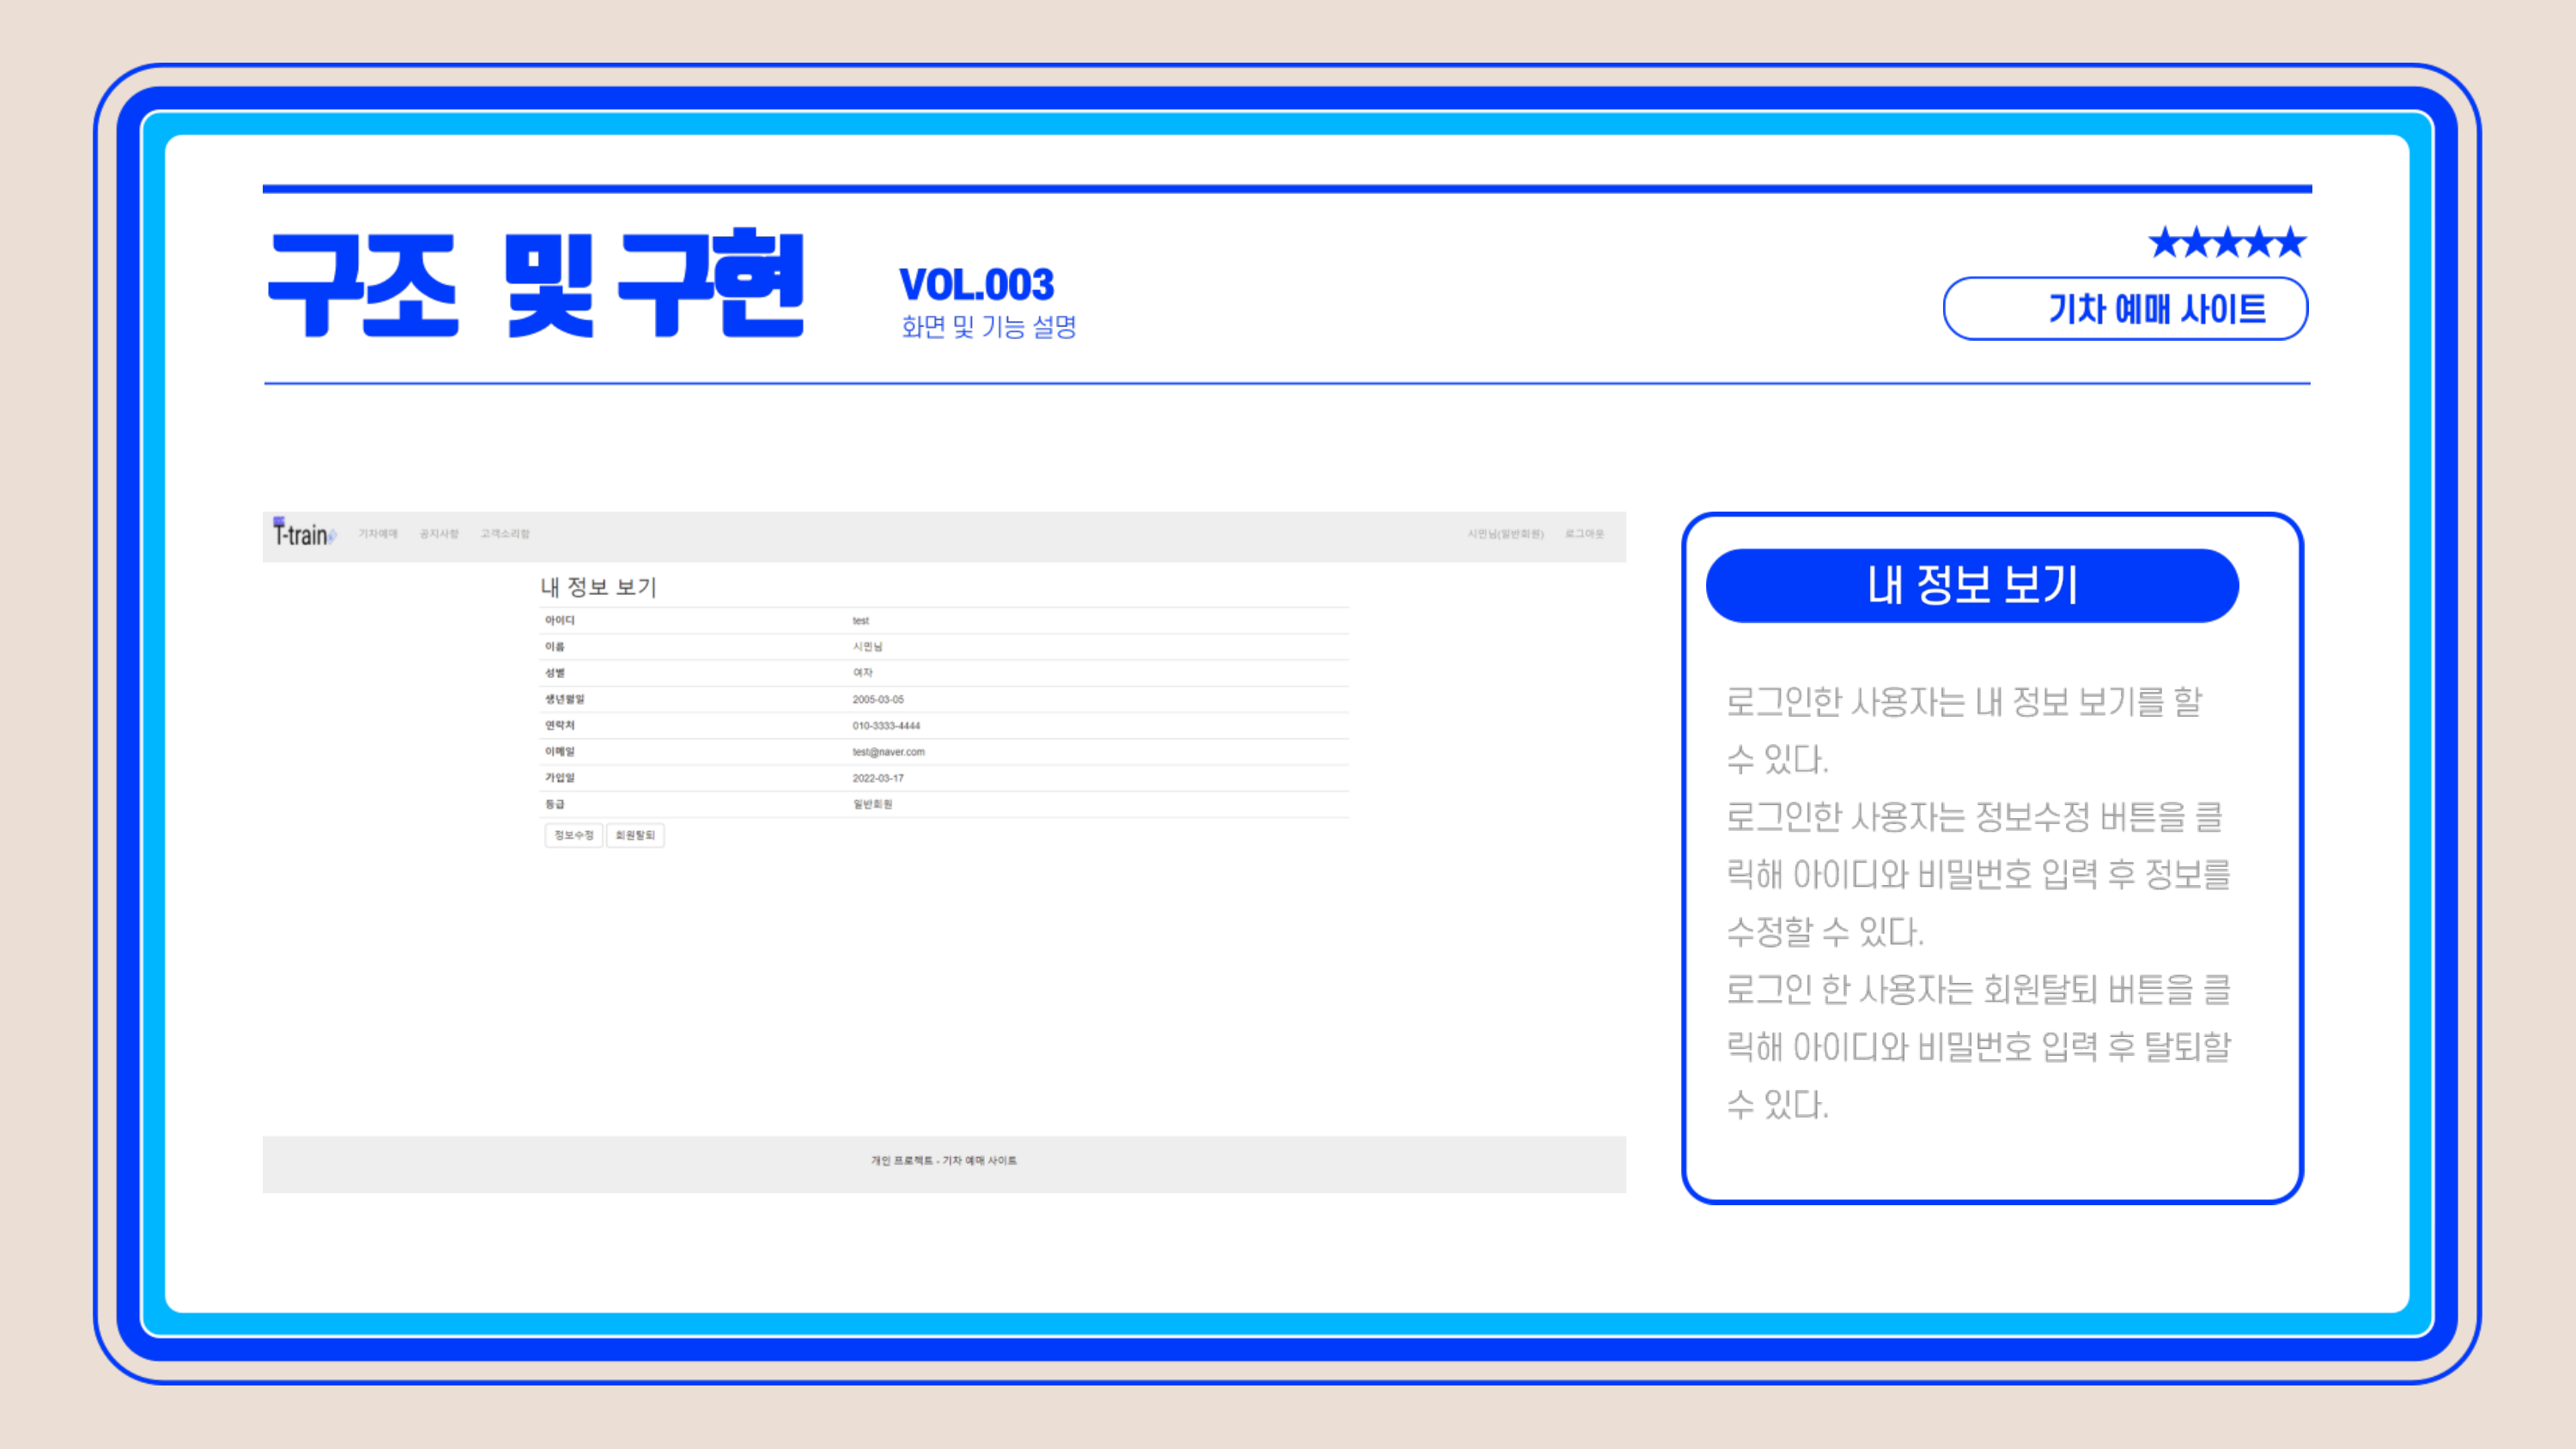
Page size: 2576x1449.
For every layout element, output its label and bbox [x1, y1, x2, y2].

text_box [93, 63, 2482, 1386]
text_box [2285, 283, 2309, 341]
text_box [263, 173, 2313, 206]
text_box [1943, 276, 2076, 282]
picture [1946, 281, 2281, 339]
text_box [263, 512, 1626, 1194]
picture [1703, 548, 2096, 625]
text_box [2096, 548, 2239, 623]
text_box [858, 379, 2311, 389]
picture [893, 252, 1087, 351]
text_box [1681, 512, 2305, 1205]
picture [1721, 674, 2247, 1135]
picture [2080, 214, 2327, 276]
picture [250, 199, 854, 389]
